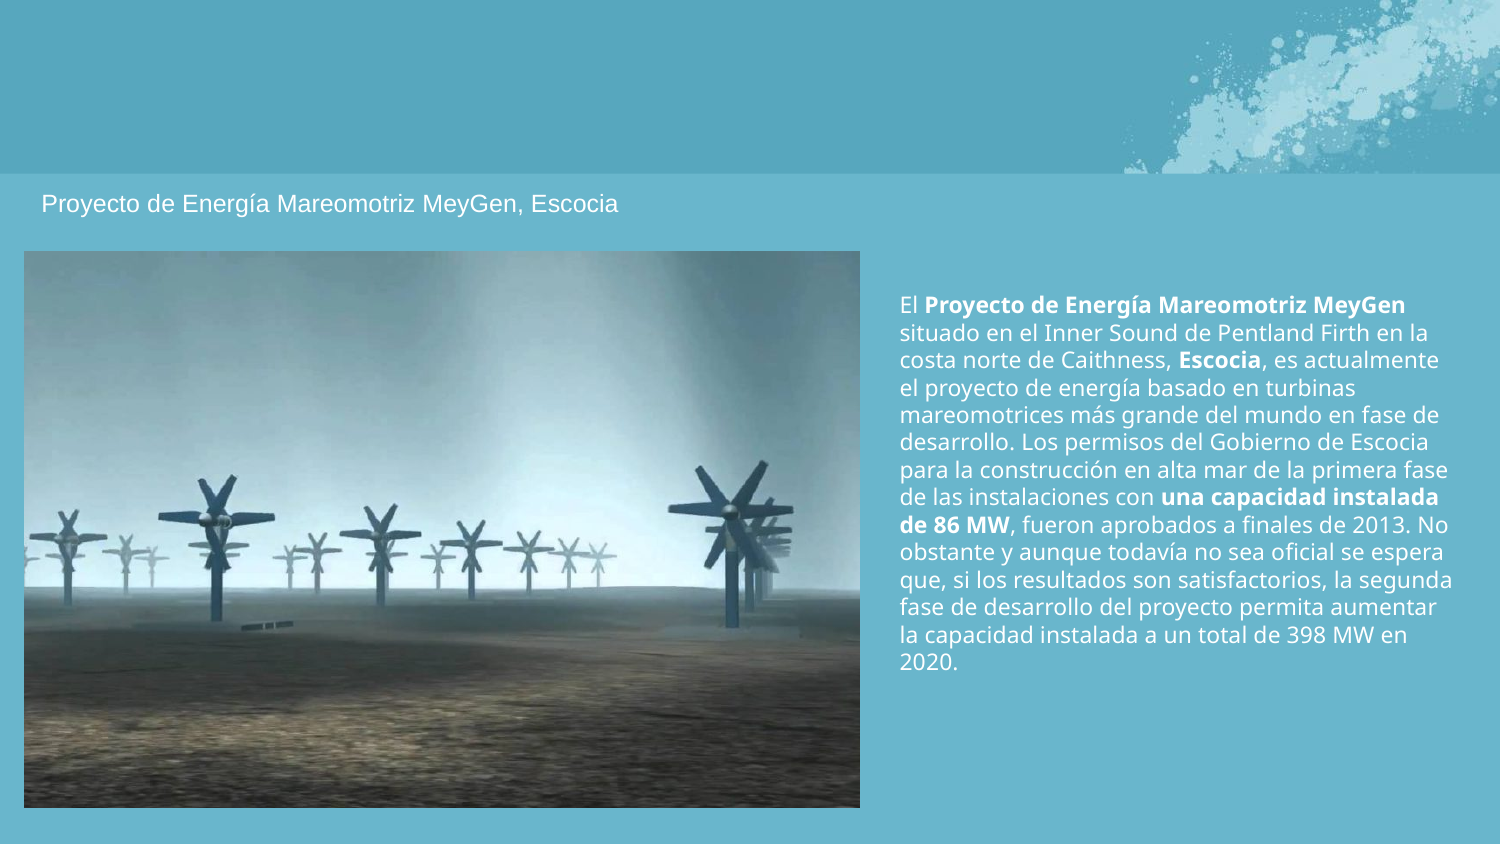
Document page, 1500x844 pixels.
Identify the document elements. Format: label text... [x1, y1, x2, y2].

picture [0, 0, 1500, 173]
list El Proyecto de Energía Mareomotriz MeyGen situado en el Inner Sound de Pentland Firth en la costa norte de Caithness, Escocia, es actualmente el proyecto de energía basado en turbinas mareomotrices más grande del mundo en fase de desarrollo. Los permisos del Gobierno de Escocia para la construcción en alta mar de la primera fase de las instalaciones con una capacidad instalada de 86 MW, fueron aprobados a finales de 2013. No obstante y aunque todavía no sea oficial se espera que, si los resultados son satisfactorios, la segunda fase de desarrollo del proyecto permita aumentar la capacidad instalada a un total de 398 MW en 2020. [884, 254, 1474, 712]
picture [24, 251, 860, 808]
list Proyecto de Energía Mareomotriz MeyGen, Escocia [26, 179, 1474, 227]
